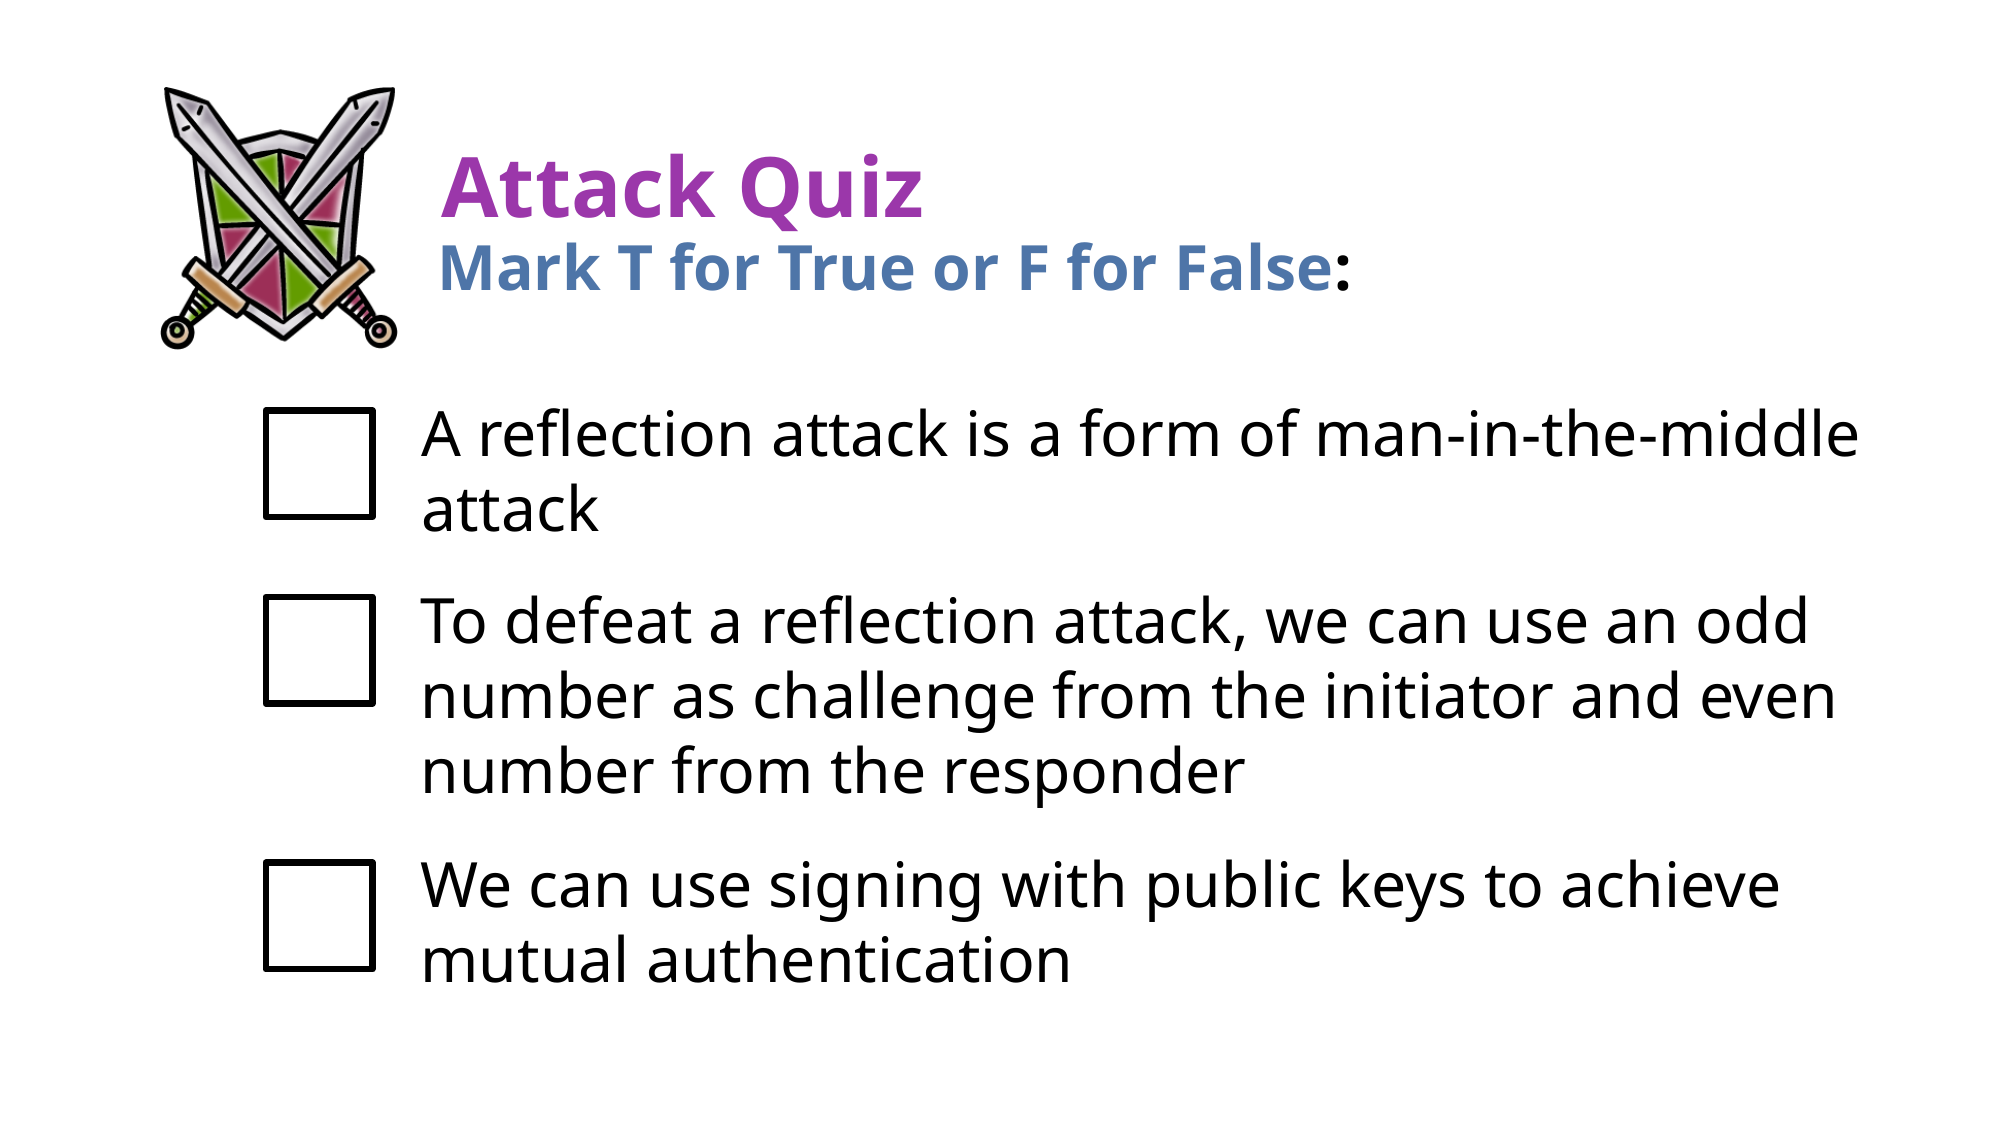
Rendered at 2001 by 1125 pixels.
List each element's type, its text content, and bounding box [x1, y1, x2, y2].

text_box [265, 596, 373, 704]
list Mark T for True or F for False: [417, 217, 1538, 405]
picture [160, 87, 398, 351]
text_box We can use signing with public keys to achieve mutual authentication [405, 674, 1801, 1125]
text_box To defeat a reflection attack, we can use an odd number as challenge from the initiator and even number from the responder [405, 487, 1909, 947]
title Attack Quiz [422, 65, 2000, 253]
text_box [265, 862, 373, 970]
text_box [265, 410, 373, 518]
list A reflection attack is a form of man-in-the-middle attack [401, 374, 1888, 1125]
